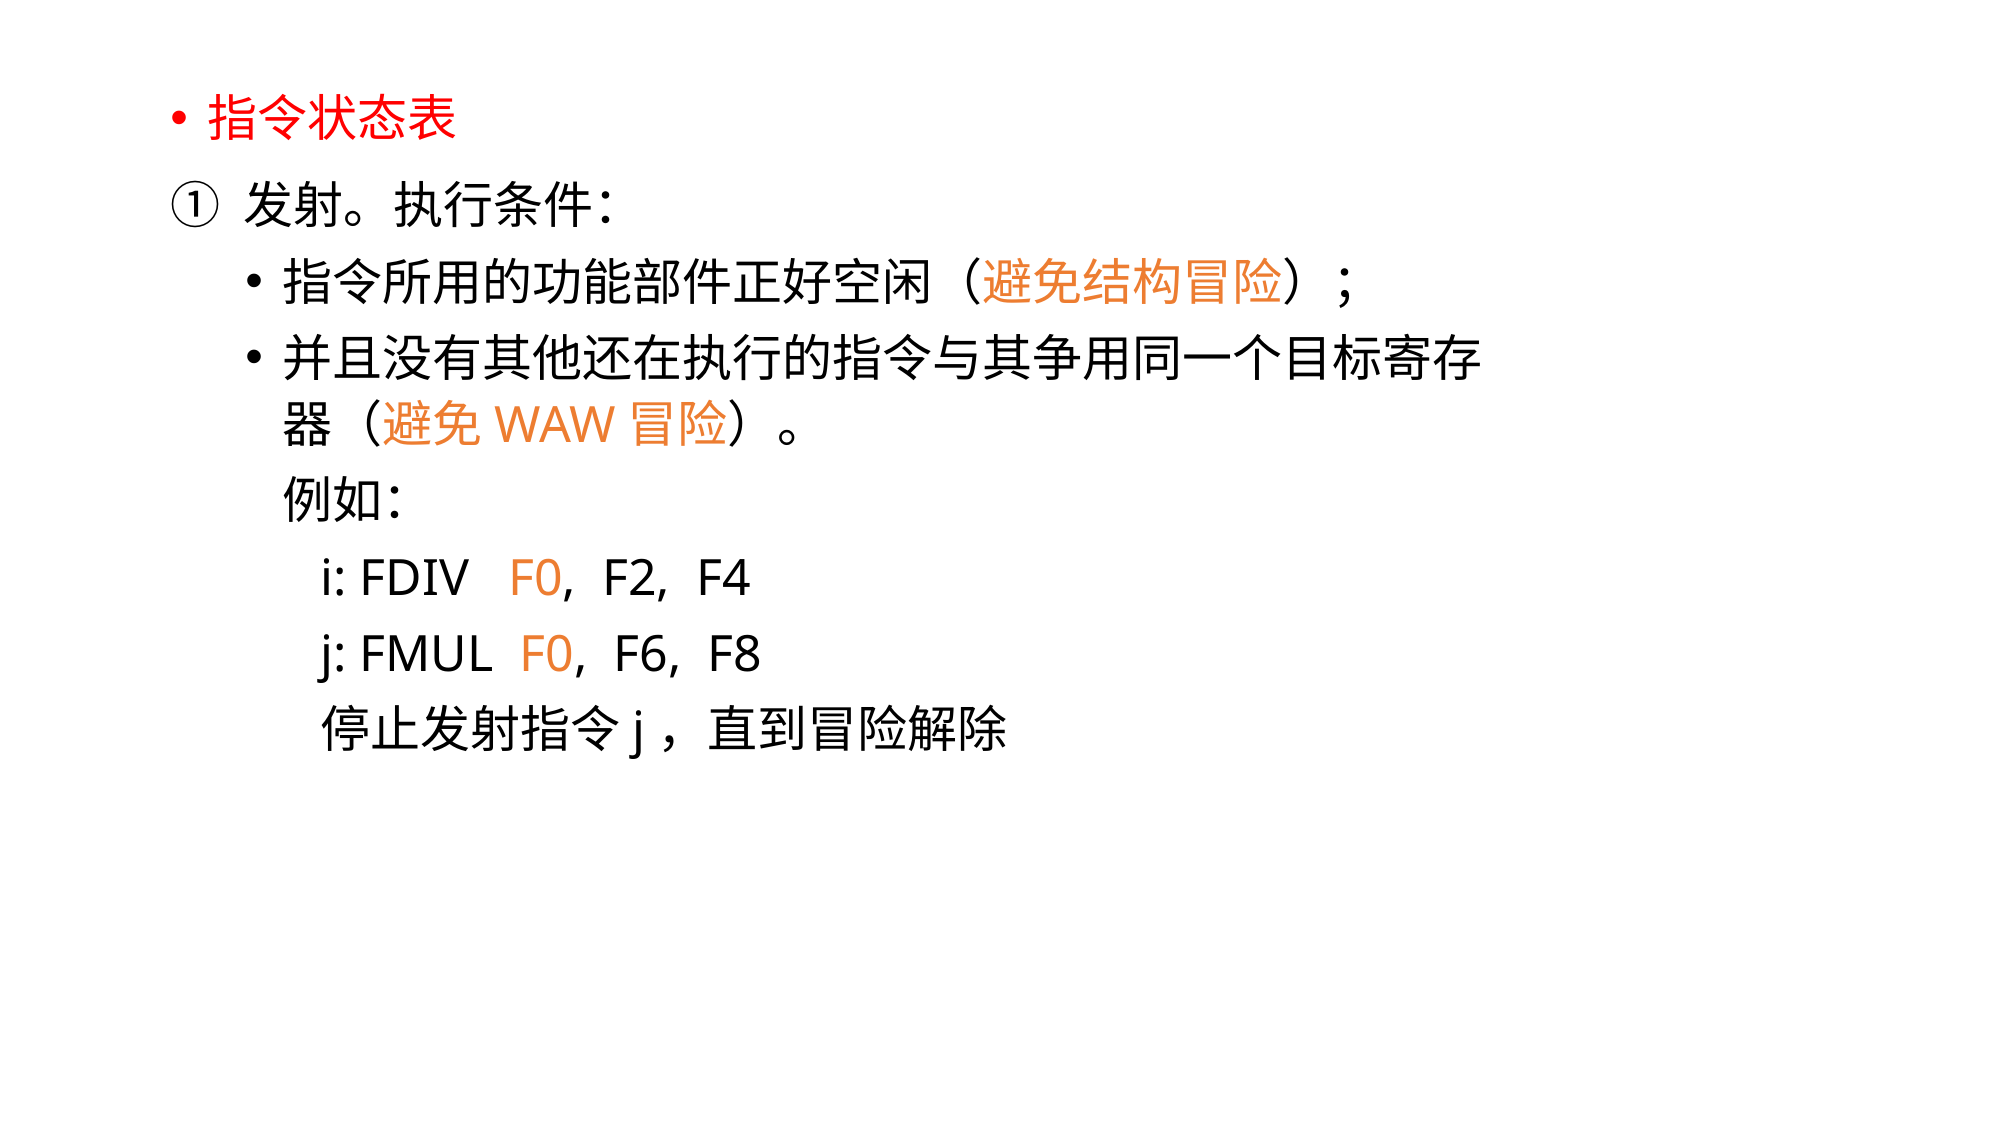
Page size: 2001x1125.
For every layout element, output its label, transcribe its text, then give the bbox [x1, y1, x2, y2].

list 指令状态表 ① 发射。执行条件： 指令所用的功能部件正好空闲（避免结构冒险）； 并且没有其他还在执行的指令与其争用同一个目标寄存器（避免WAW冒险）。 例如： i: FDIV F0, F2, F4 j: FMUL F0, F6, F8 停止发射指令j，直到冒险解除 [155, 73, 1506, 991]
